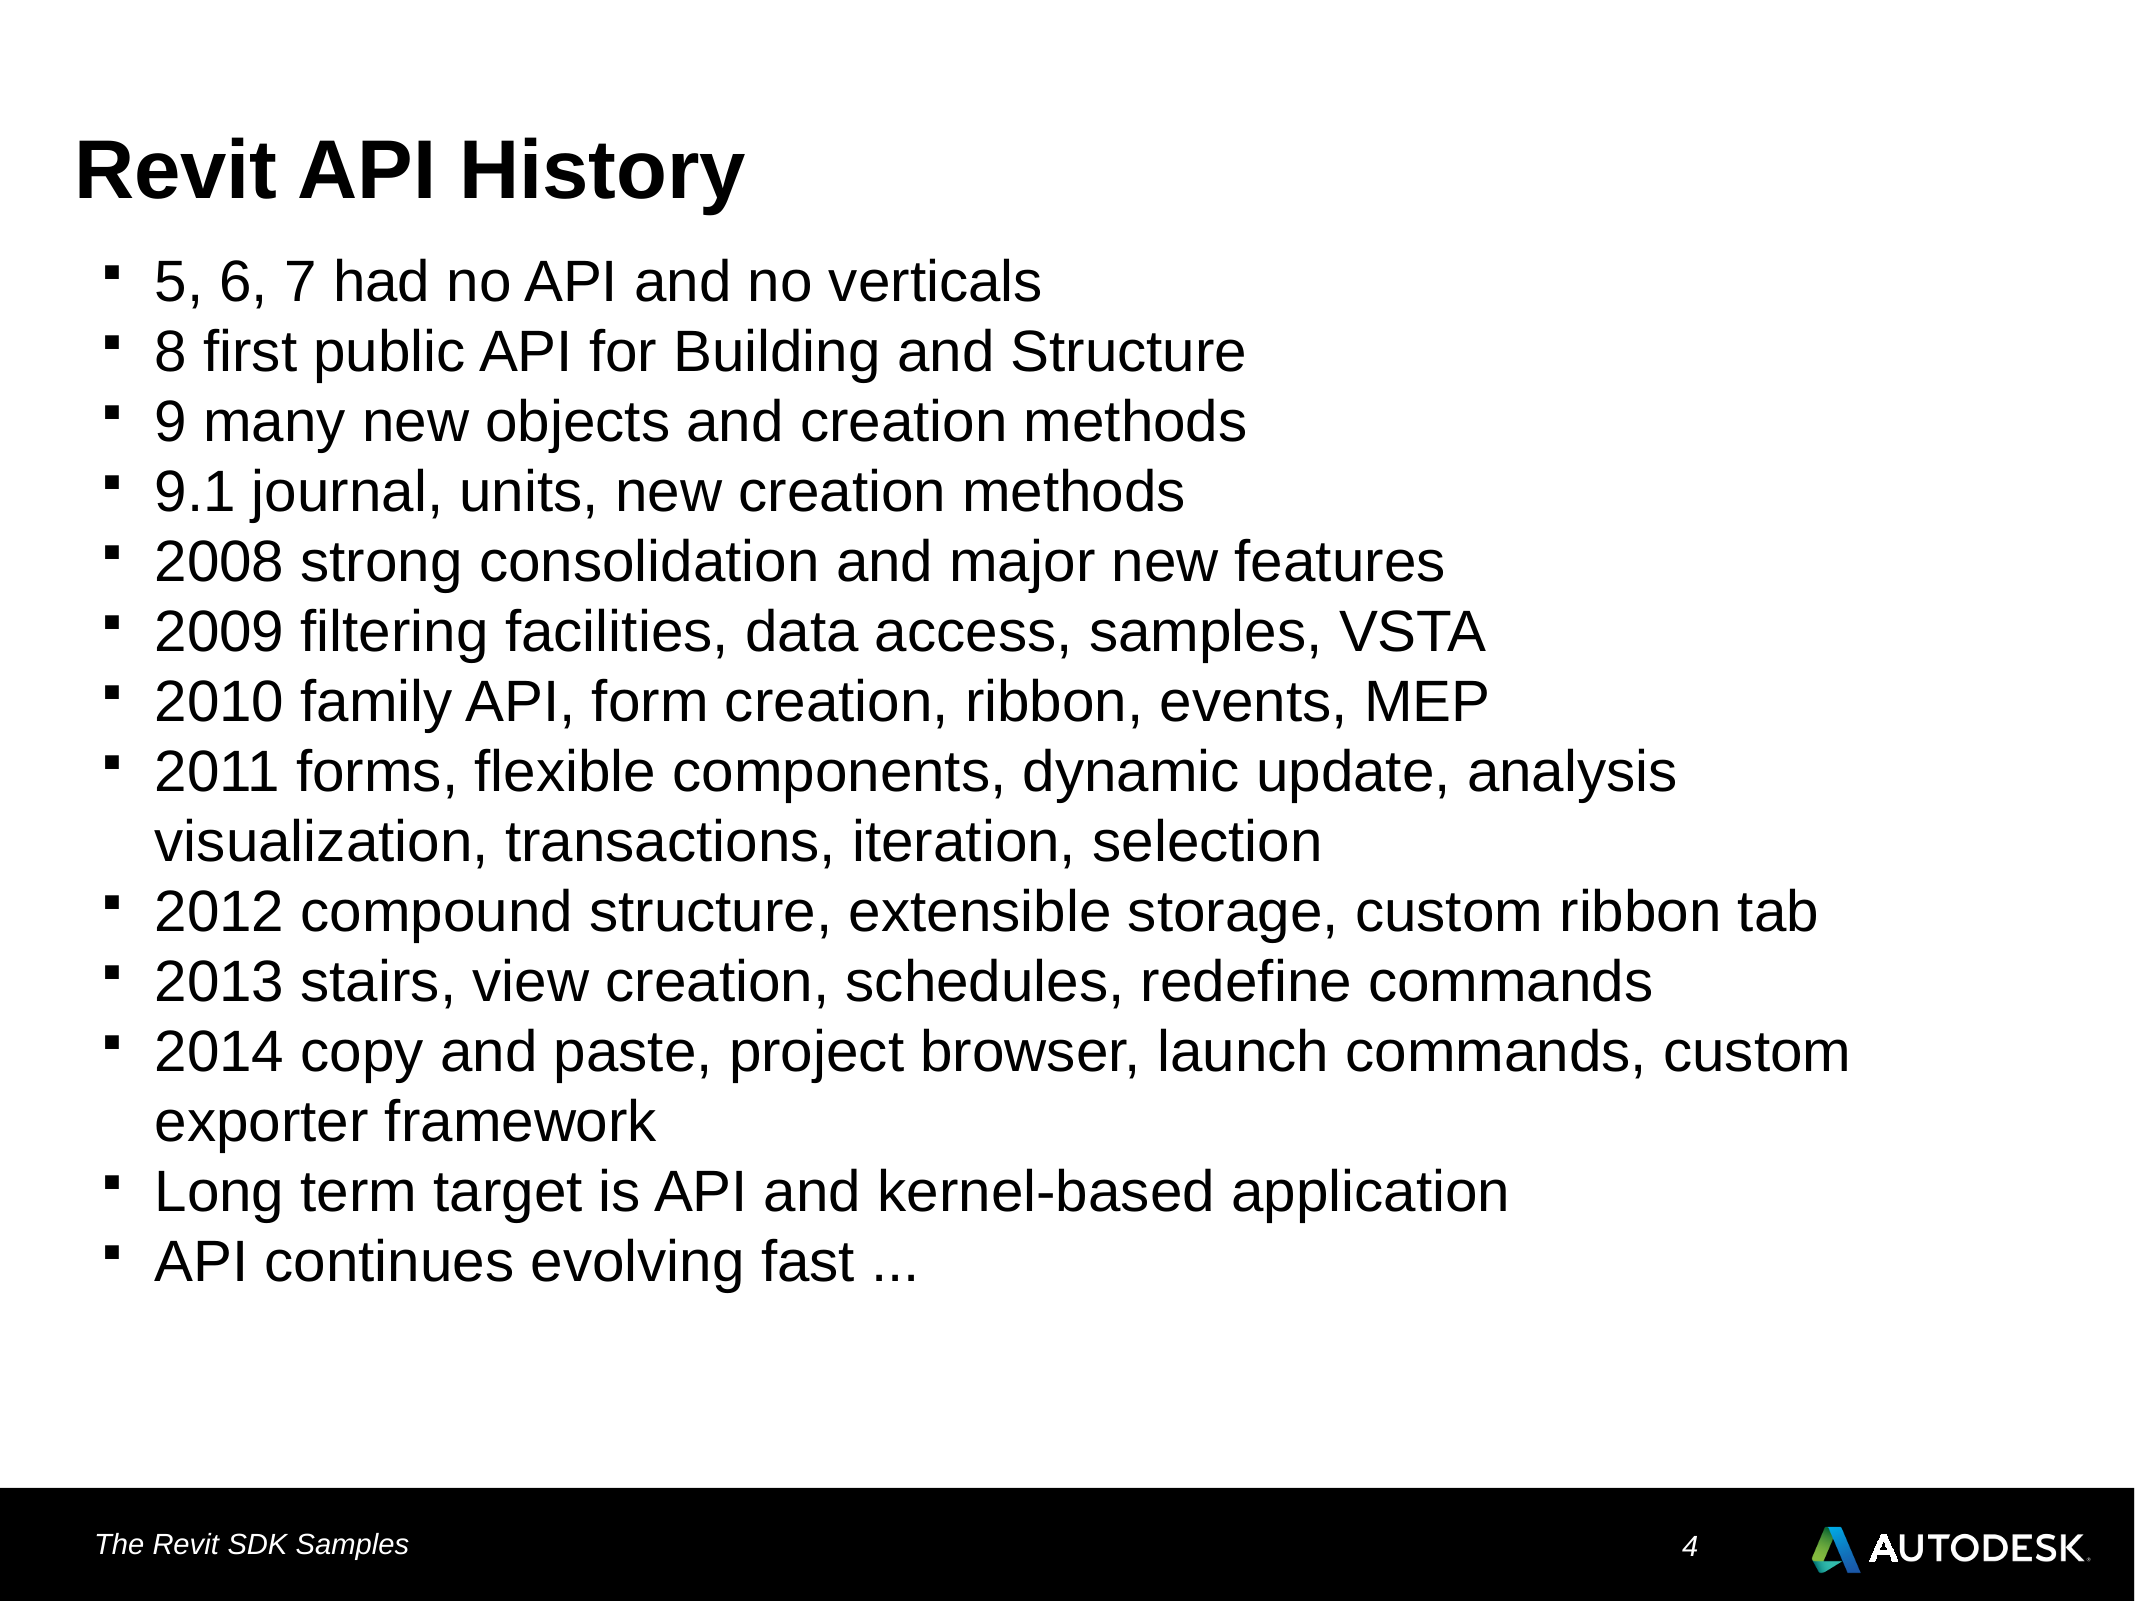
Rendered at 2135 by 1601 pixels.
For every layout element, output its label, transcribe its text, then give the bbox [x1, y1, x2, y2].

slide_number 4 [1667, 1502, 1768, 1588]
picture [0, 1487, 2135, 1601]
title Revit API History [73, 31, 1925, 242]
footer The Revit SDK Samples [79, 1500, 1393, 1586]
list 5, 6, 7 had no API and no verticals 8 first public API for Building and Structure 9 many new objects and creation methods 9.1 journal, units, new creation methods 2008 strong consolidation and major new features 2009 filtering facilities, data access, samples, VSTA 2010 family API, form creation, ribbon, events, MEP 2011 forms, flexible components, dynamic update, analysis visualization, transactions, iteration, selection 2012 compound structure, extensible storage, custom ribbon tab 2013 stairs, view creation, schedules, redefine commands 2014 copy and paste, project browser, launch commands, custom exporter framework Long term target is API and kernel-based application API continues evolving fast ... [73, 242, 1993, 1490]
